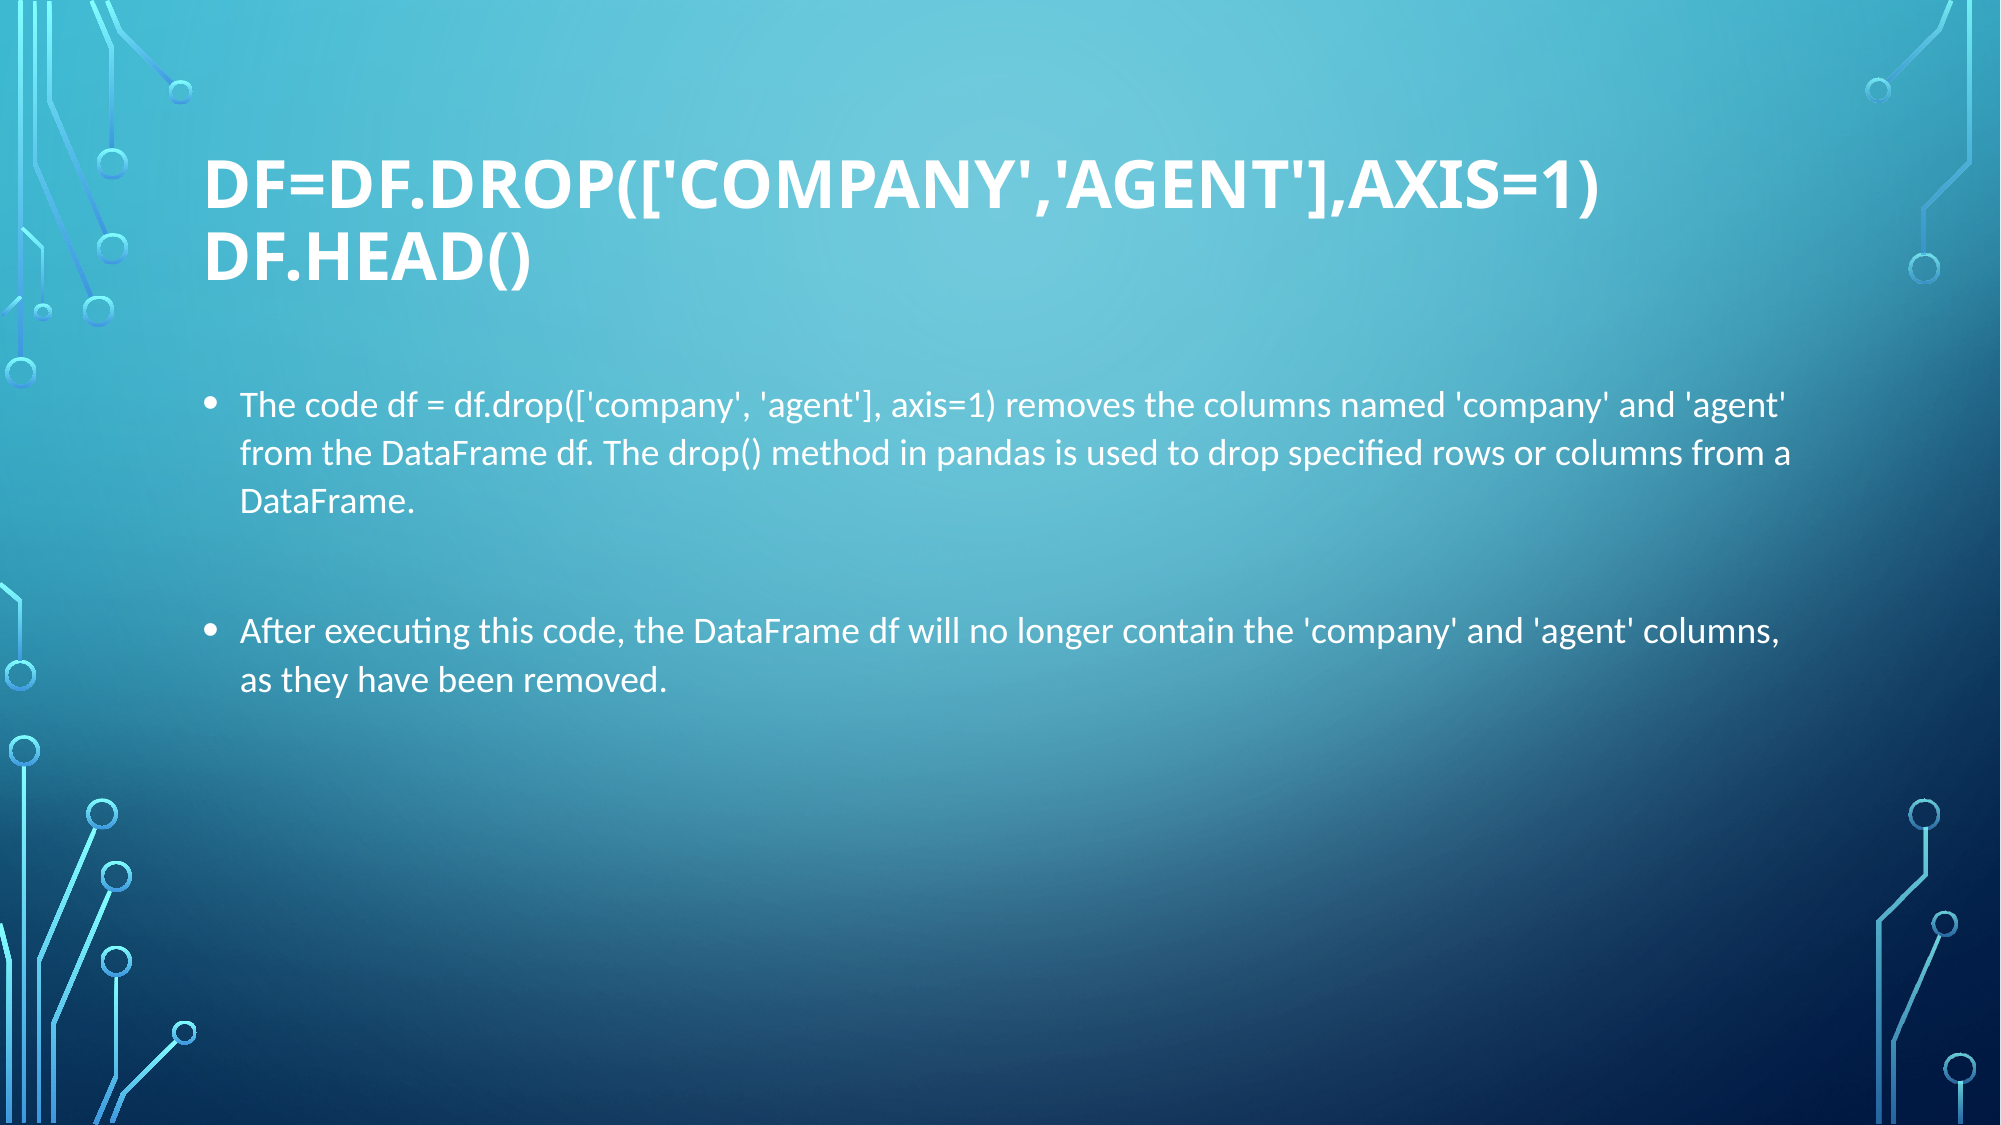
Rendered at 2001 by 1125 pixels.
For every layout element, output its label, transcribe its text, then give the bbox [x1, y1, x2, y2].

title df=df.drop(['company','agent'],axis=1) df.head() [187, 101, 1813, 344]
list The code df = df.drop(['company', 'agent'], axis=1) removes the columns named 'company' and 'agent' from the DataFrame df. The drop() method in pandas is used to drop specified rows or columns from a DataFrame. After executing this code, the DataFrame df will no longer contain the 'company' and 'agent' columns, as they have been removed. [187, 369, 1813, 950]
